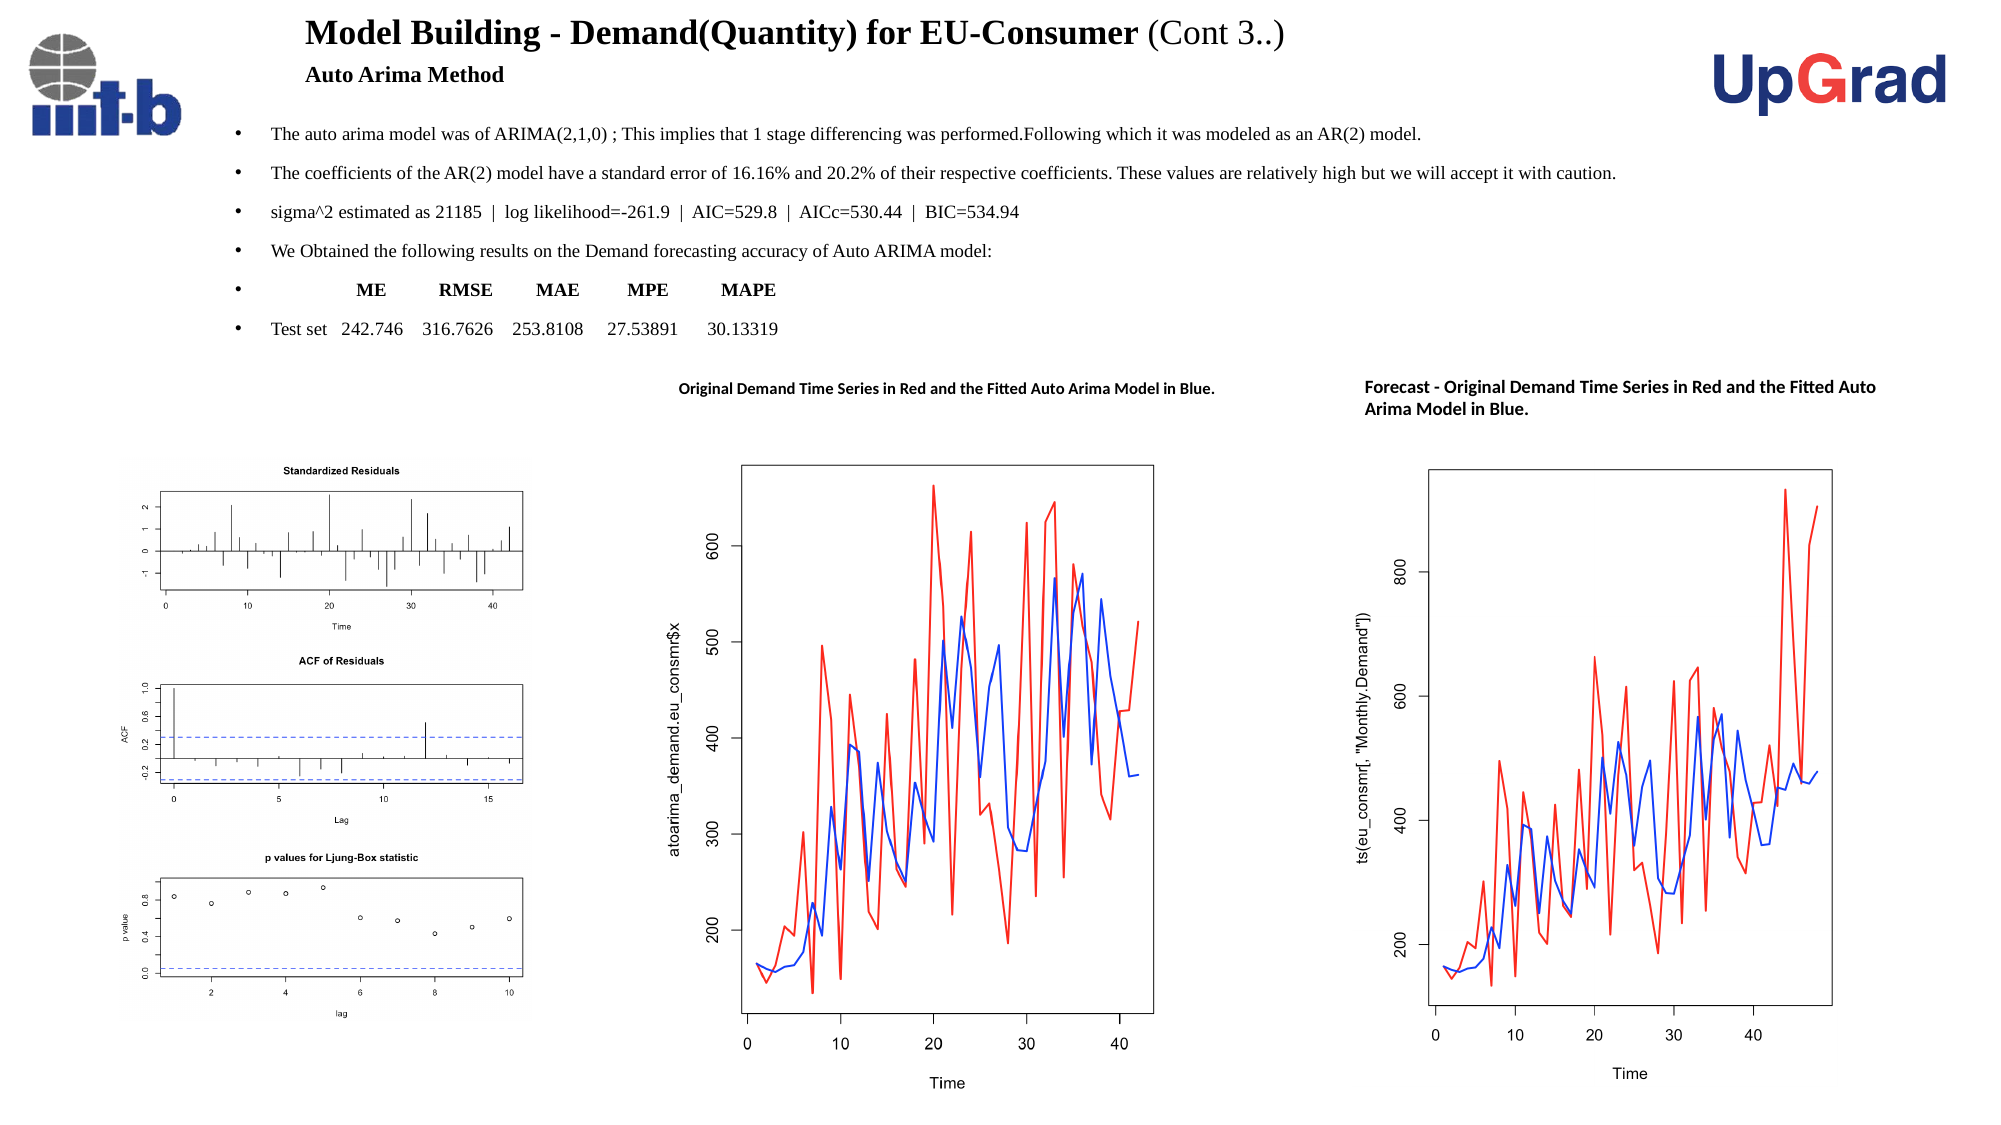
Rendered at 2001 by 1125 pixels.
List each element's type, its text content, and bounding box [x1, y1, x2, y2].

picture [1351, 459, 1838, 1087]
text_box Original Demand Time Series in Red and the Fitted Auto Arima Model in Blue. [671, 369, 1225, 405]
picture [1714, 53, 1952, 116]
picture [0, 29, 208, 163]
list The auto arima model was of ARIMA(2,1,0) ; This implies that 1 stage differencing was performed.Following which it was modeled as an AR(2) model. The coefficients of the AR(2) model have a standard error of 16.16% and 20.2% of their respective coefficients. These values are relatively high but we will accept it with caution. sigma^2 estimated as 21185 | log likelihood=-261.9 | AIC=529.8 | AICc=530.44 | BIC=534.94 We Obtained the following results on the Demand forecasting accuracy of Auto ARIMA model: ME RMSE MAE MPE MAPE Test set 242.746 316.7626 253.8108 27.53891 30.13319 [227, 116, 1931, 352]
text_box Forecast - Original Demand Time Series in Red and the Fitted Auto Arima Model in Blue. [1357, 367, 1919, 428]
picture [119, 456, 532, 1021]
text_box Model Building - Demand(Quantity) for EU-Consumer (Cont 3..) Auto Arima Method [297, 4, 1653, 98]
picture [660, 449, 1170, 1098]
